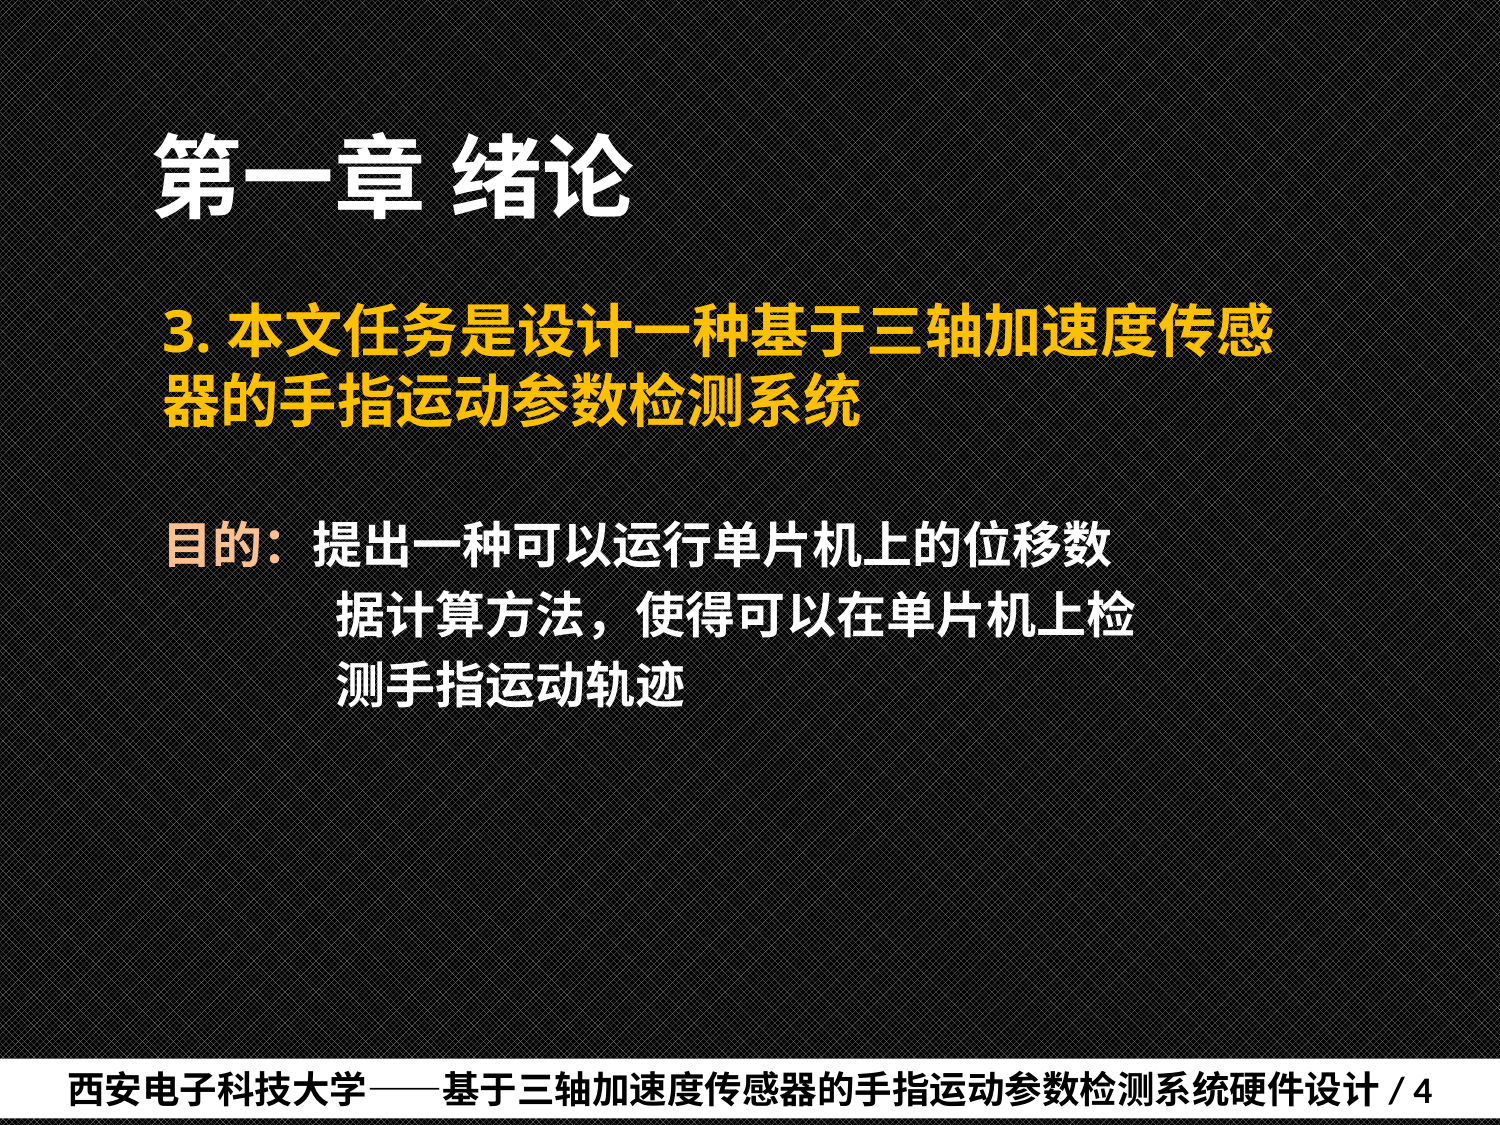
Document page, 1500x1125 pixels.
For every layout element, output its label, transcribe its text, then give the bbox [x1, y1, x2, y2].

text_box 西安电子科技大学——基于三轴加速度传感器的手指运动参数检测系统硬件设计/ 4 [0, 1058, 1500, 1119]
subtitle 3.本文任务是设计一种基于三轴加速度传感器的手指运动参数检测系统 目的：提出一种可以运行单片机上的位移数 据计算方法，使得可以在单片机上检 测手指运动轨迹 [147, 286, 1329, 1035]
title 第一章 绪论 [135, 54, 1411, 296]
